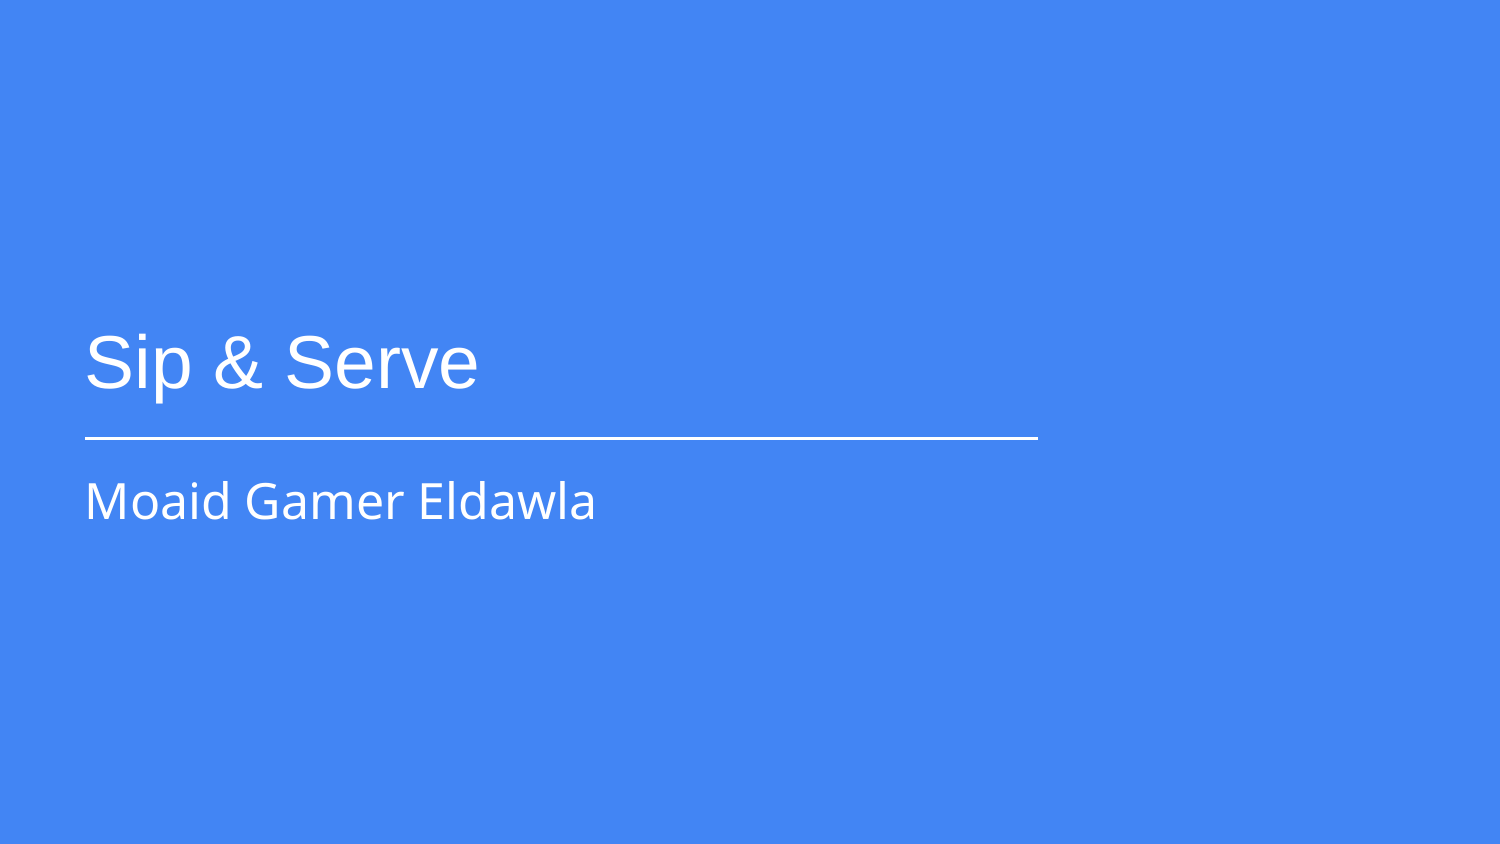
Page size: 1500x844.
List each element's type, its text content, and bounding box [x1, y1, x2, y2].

text_box Sip & Serve [84, 298, 894, 419]
text_box Moaid Gamer Eldawla [84, 454, 894, 545]
